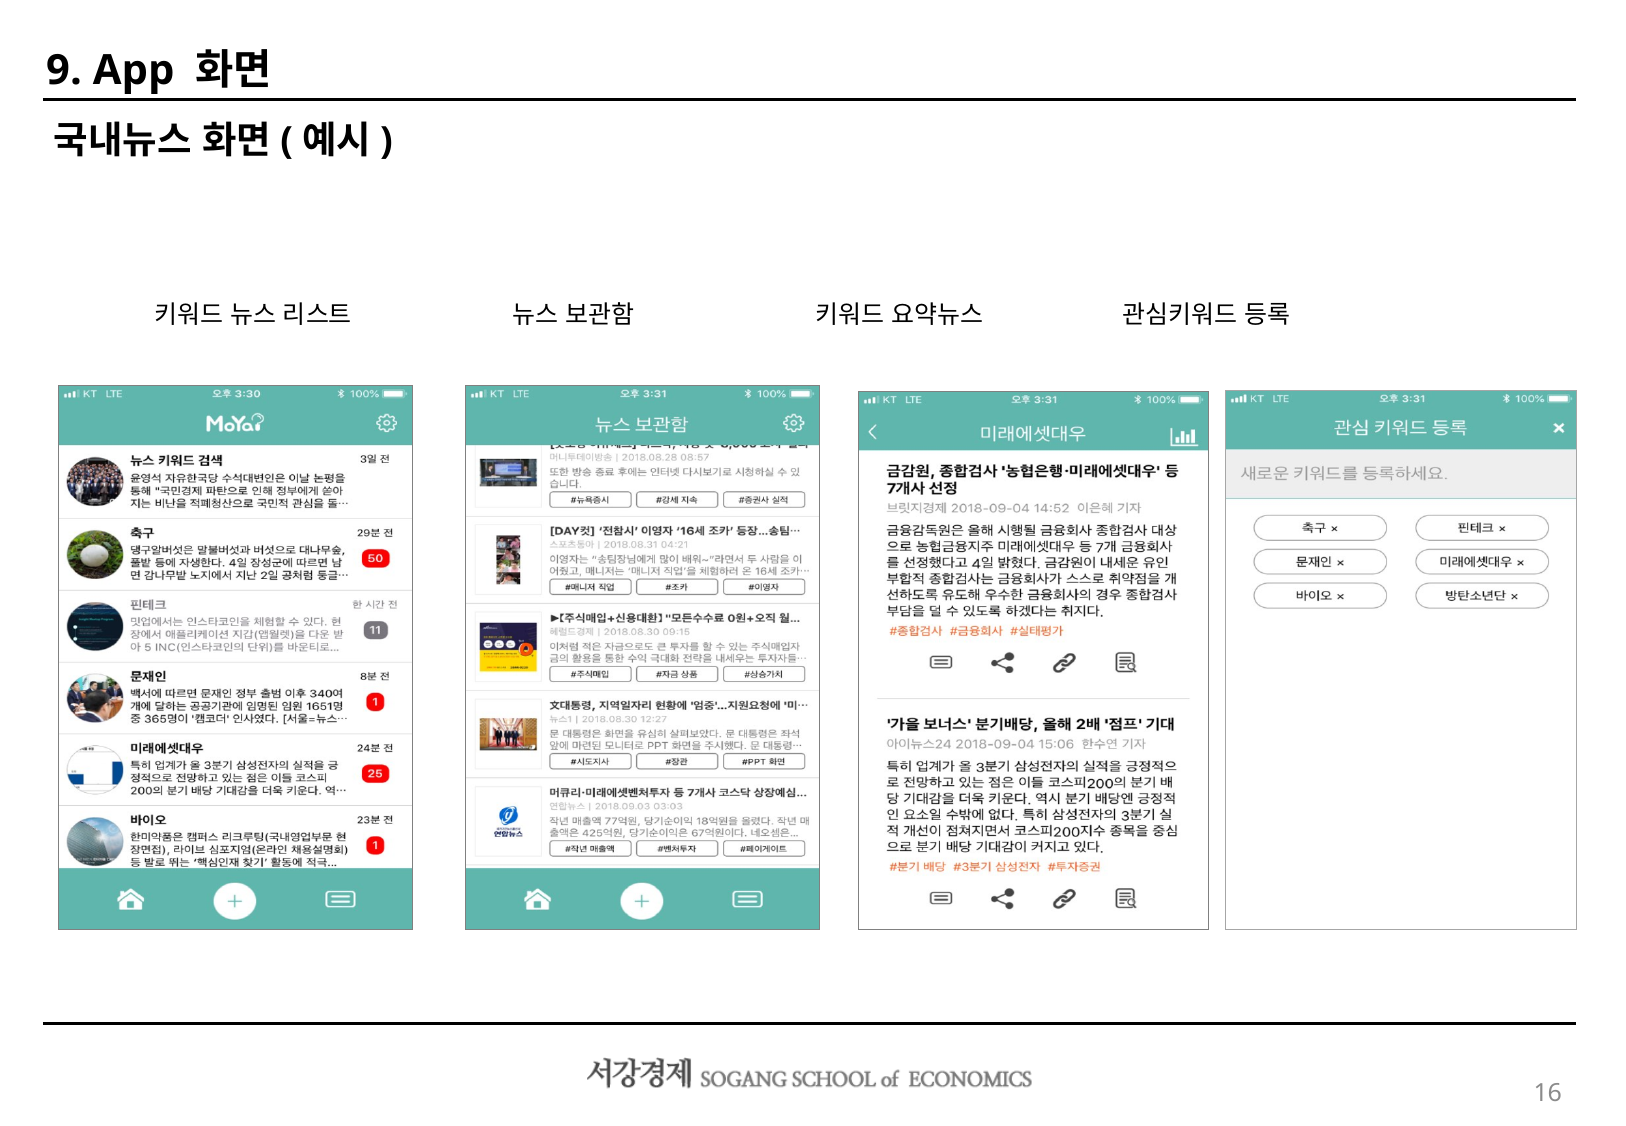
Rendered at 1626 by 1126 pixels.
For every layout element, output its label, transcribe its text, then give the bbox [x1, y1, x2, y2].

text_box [57, 384, 1577, 930]
text_box 국내뉴스 화면(예시) [39, 107, 1575, 169]
picture [587, 1055, 1036, 1093]
text_box 키워드 뉴스 리스트 뉴스 보관함 키워드 요약뉴스 관심키워드 등록 [139, 291, 1546, 336]
slide_number 15 [1488, 1078, 1577, 1109]
text_box 9. App 화면 [31, 34, 1517, 142]
